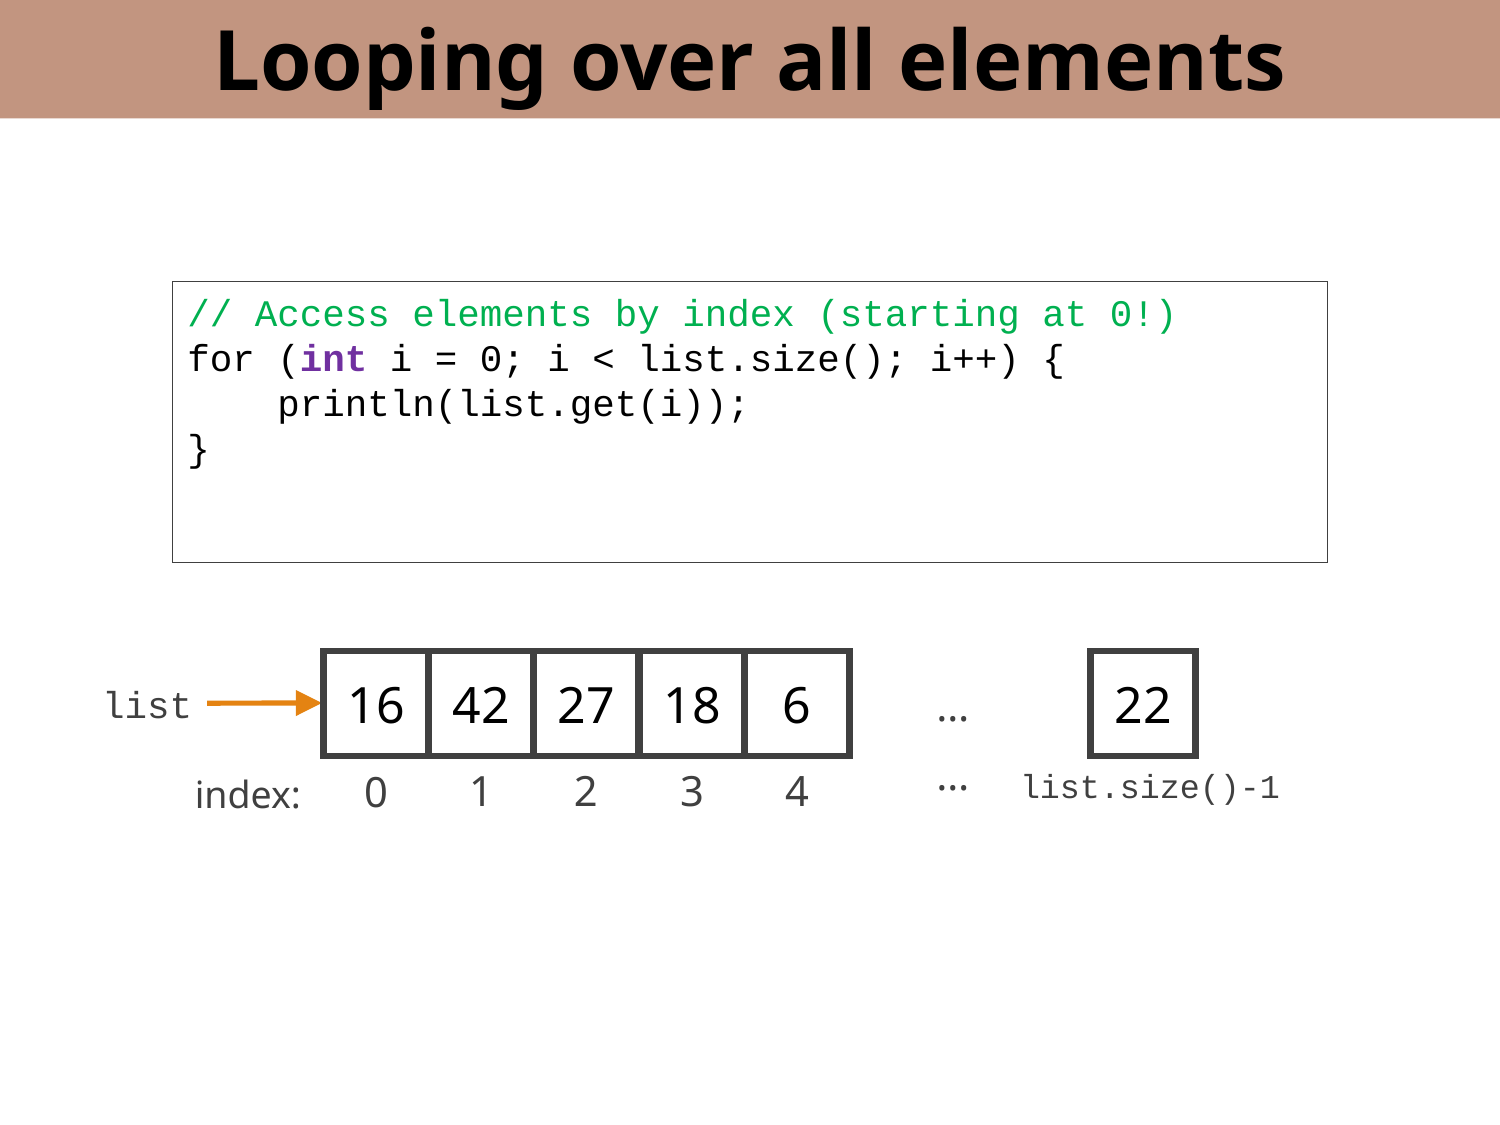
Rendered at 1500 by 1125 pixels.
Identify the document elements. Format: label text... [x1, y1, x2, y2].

text_box 4 [770, 757, 824, 823]
text_box 16 [323, 650, 428, 756]
text_box 22 [1090, 650, 1196, 756]
text_box … [921, 741, 985, 807]
text_box 27 [533, 650, 639, 756]
text_box list [87, 673, 208, 733]
text_box 18 [639, 650, 744, 756]
text_box list.size()-1 [1005, 757, 1295, 813]
text_box 6 [744, 650, 850, 756]
text_box Looping over all elements [0, 0, 1500, 121]
text_box … [921, 671, 985, 737]
text_box 3 [665, 757, 719, 823]
text_box // Access elements by index (starting at 0!) for (int i = 0; i < list.size(); i++) { println(list.get(i)); } [172, 281, 1328, 563]
text_box 42 [428, 650, 533, 756]
text_box 1 [454, 757, 508, 823]
text_box 0 [349, 758, 403, 824]
text_box 2 [559, 757, 613, 823]
text_box index: [180, 763, 316, 824]
